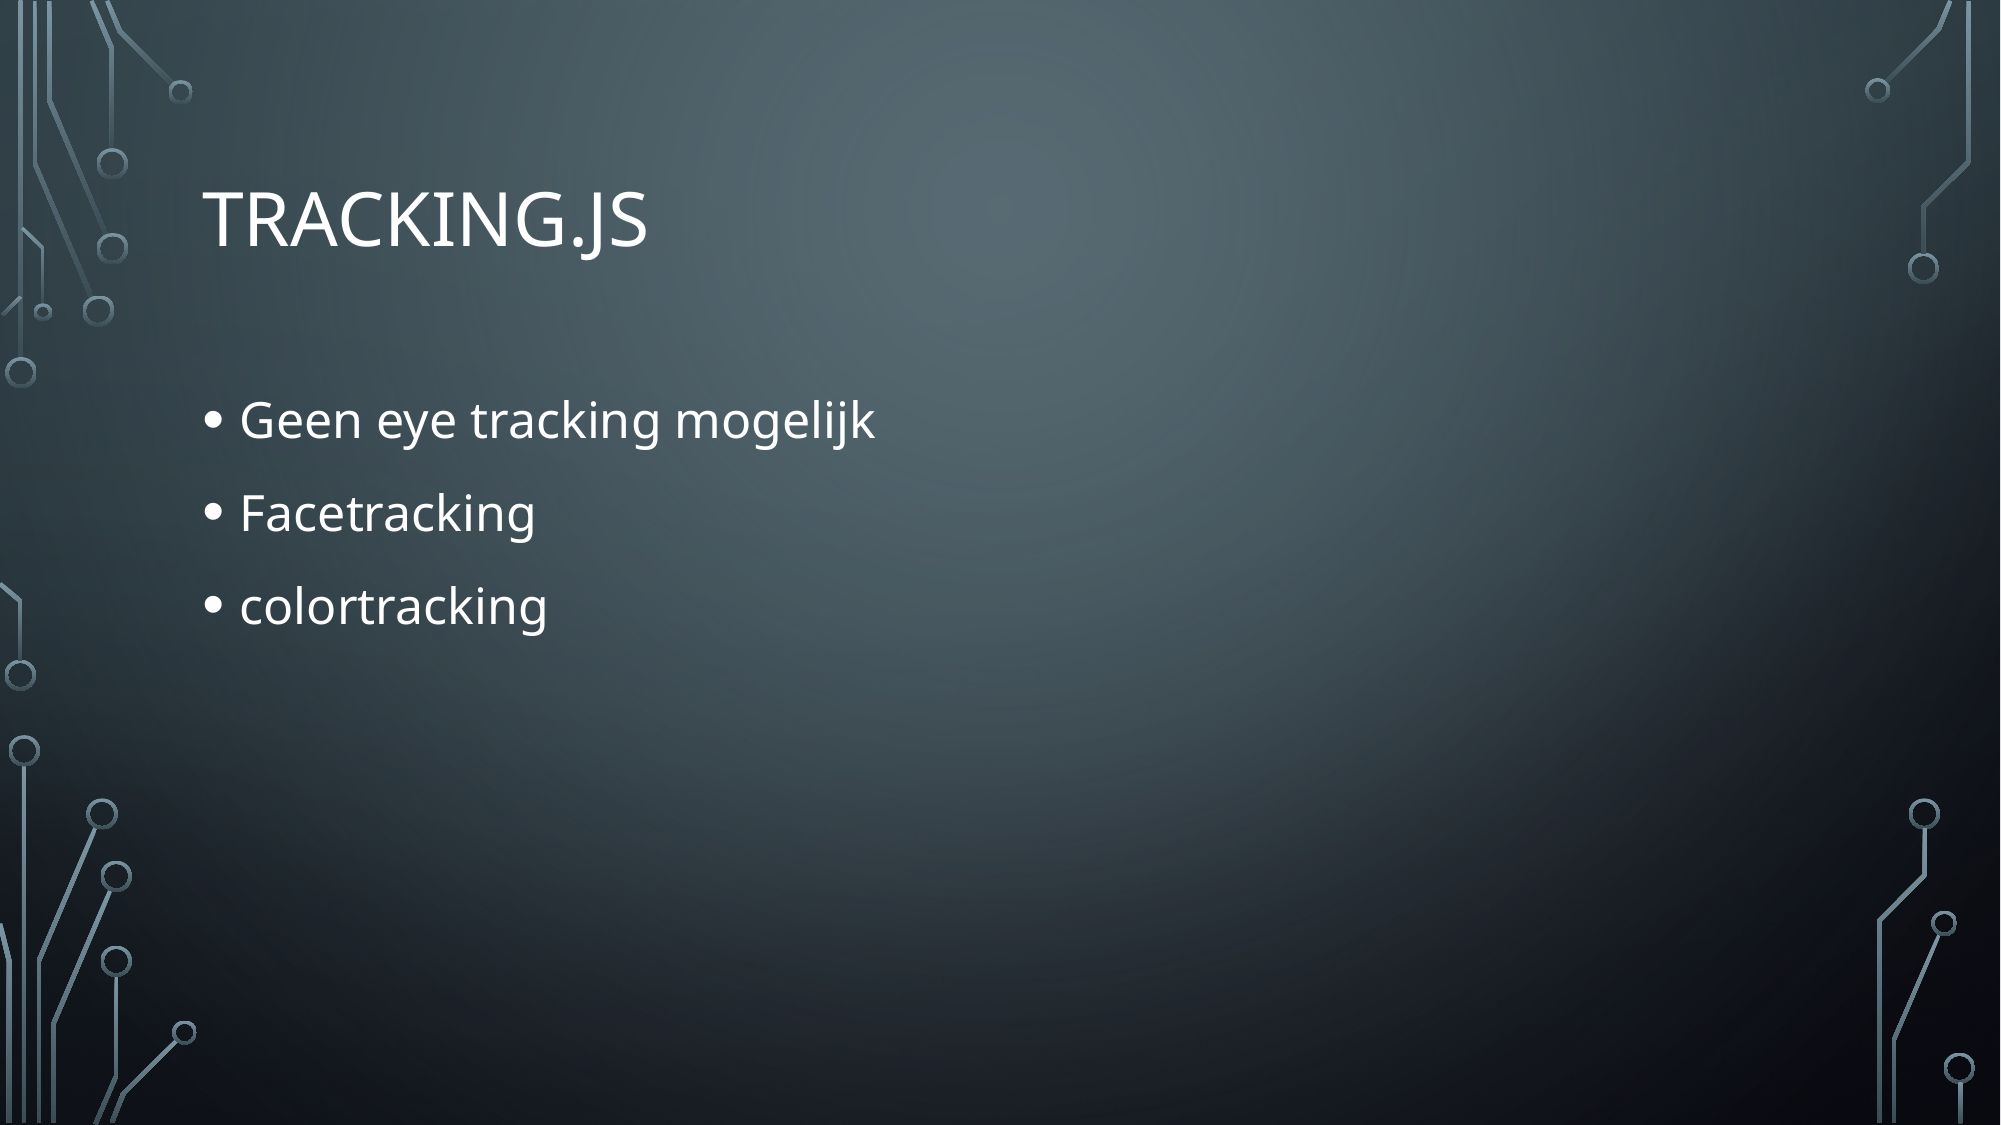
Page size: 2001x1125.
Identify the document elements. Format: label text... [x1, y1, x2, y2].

title Tracking.js [187, 101, 1813, 344]
list Geen eye tracking mogelijk Facetracking colortracking [187, 369, 1813, 950]
